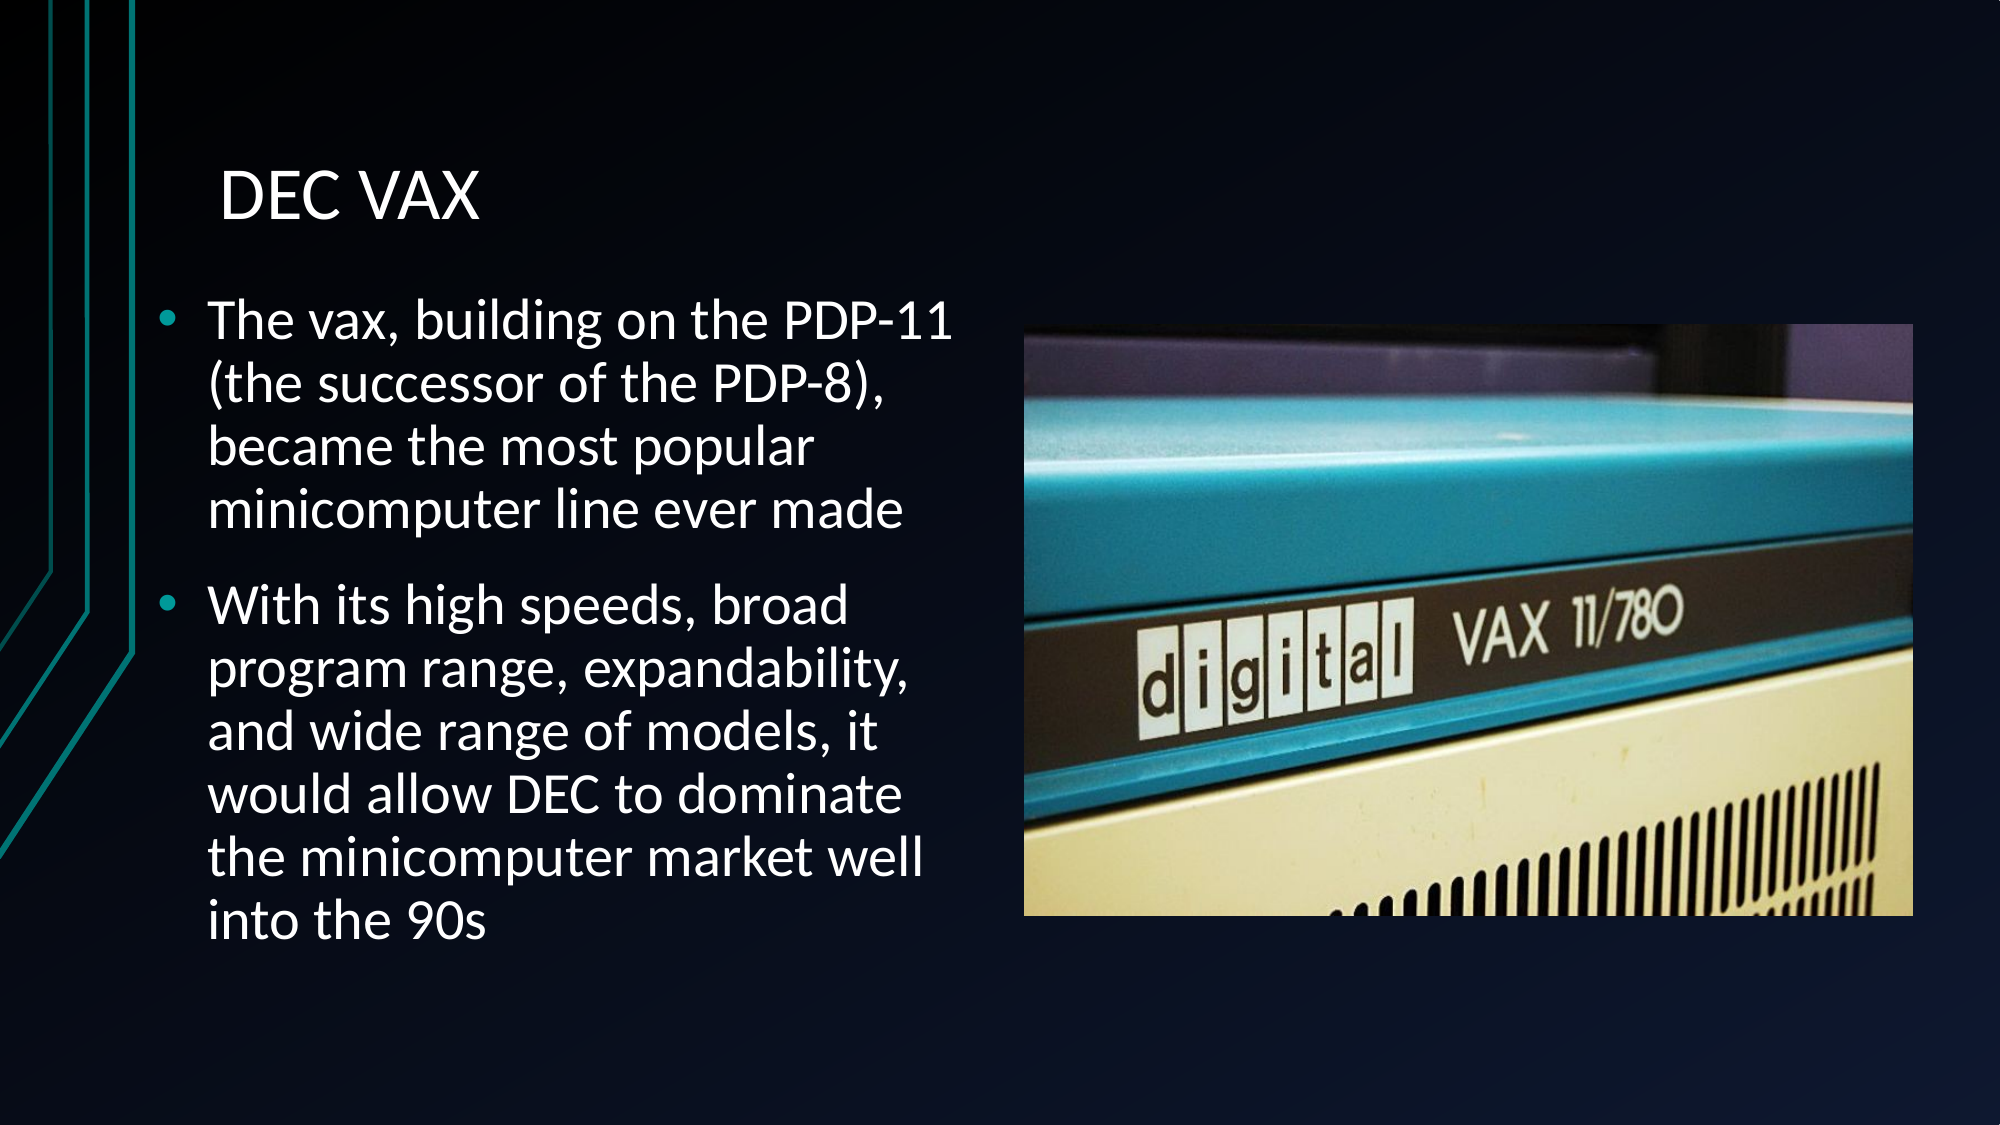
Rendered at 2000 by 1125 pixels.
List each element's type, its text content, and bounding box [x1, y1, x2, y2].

list The vax, building on the PDP-11 (the successor of the PDP-8), became the most popular minicomputer line ever made With its high speeds, broad program range, expandability, and wide range of models, it would allow DEC to dominate the minicomputer market well into the 90s [137, 279, 1000, 1012]
picture [1024, 324, 1914, 916]
title DEC VAX [199, 45, 1900, 246]
